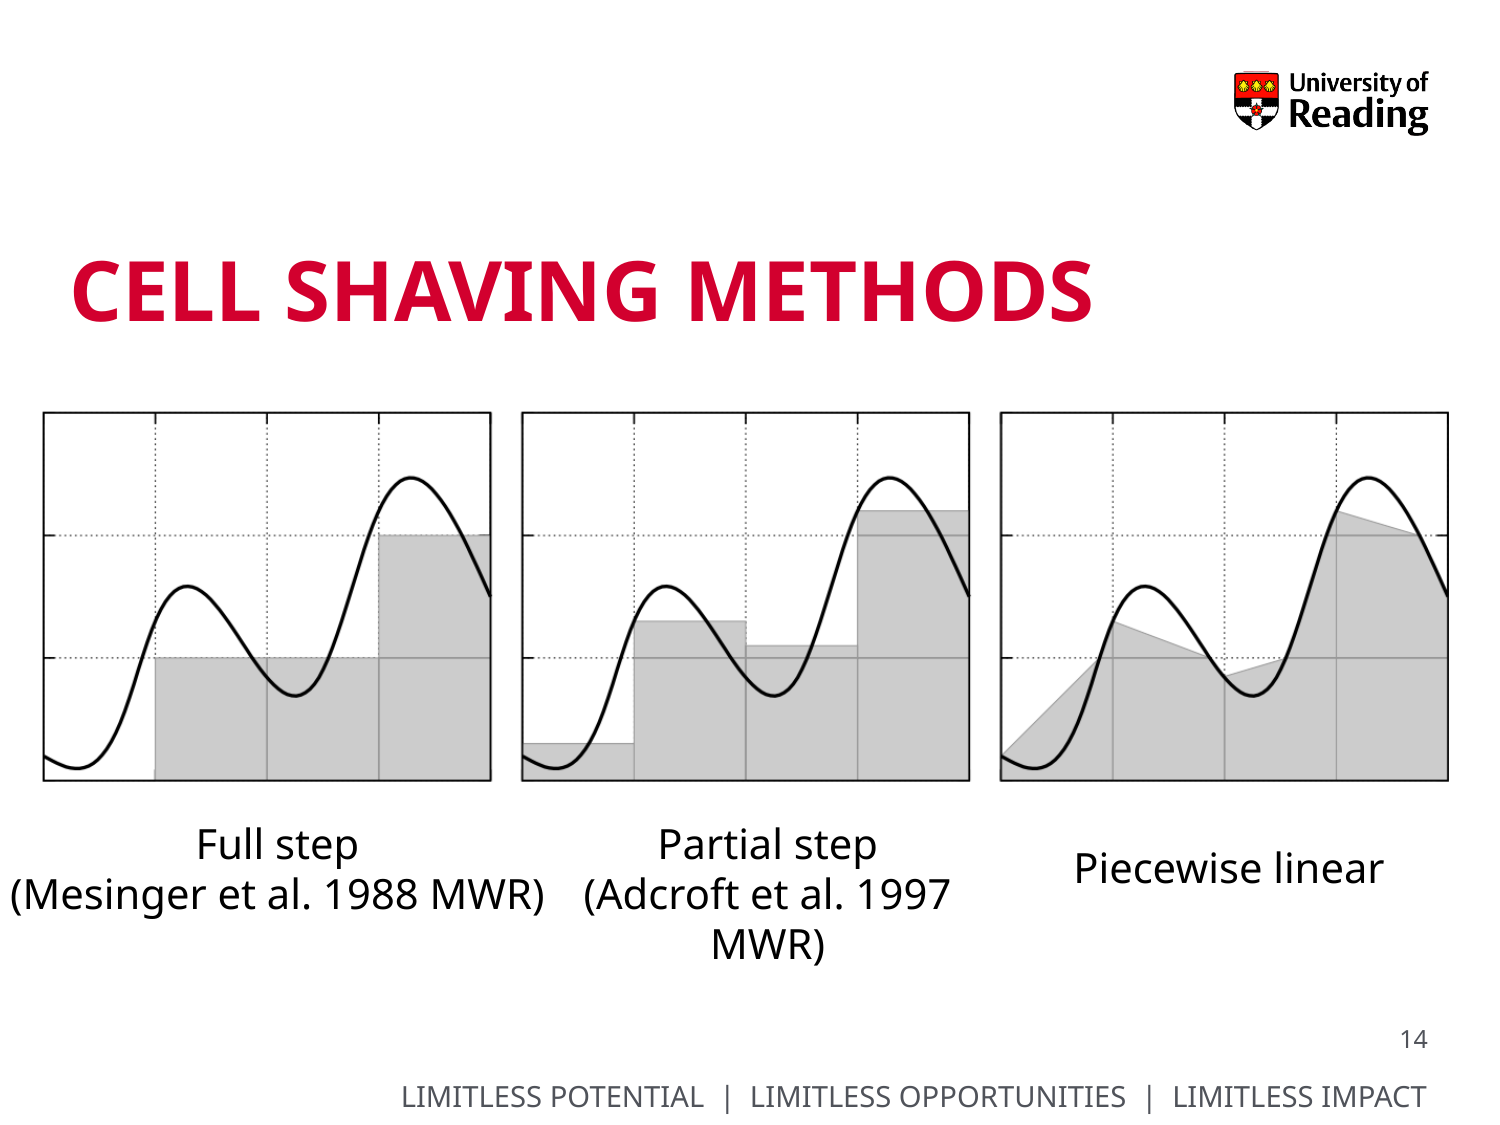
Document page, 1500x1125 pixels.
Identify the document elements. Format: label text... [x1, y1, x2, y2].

text_box Piecewise linear [1058, 838, 1400, 899]
picture [29, 396, 1471, 830]
text_box Full step (Mesinger et al. 1988 MWR) [0, 810, 513, 926]
text_box Partial step (Adcroft et al. 1997 MWR) [513, 838, 1022, 976]
title Cell Shaving Methods [69, 202, 1428, 339]
slide_number 14 [1316, 1023, 1428, 1065]
picture [1234, 71, 1429, 136]
